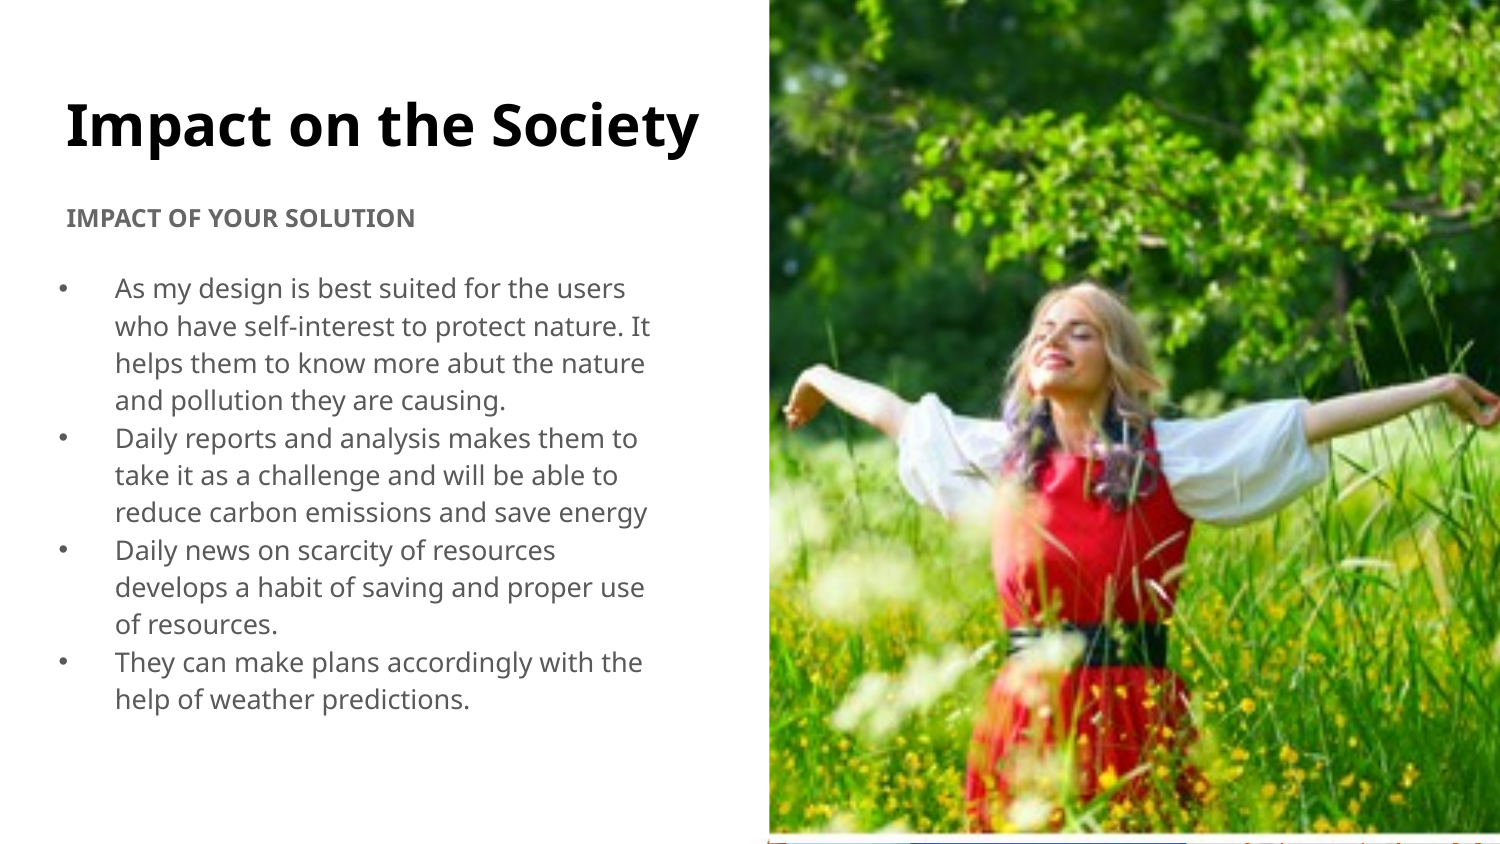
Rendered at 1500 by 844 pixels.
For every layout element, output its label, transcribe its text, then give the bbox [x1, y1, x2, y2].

text_box As my design is best suited for the users who have self-interest to protect nature. It helps them to know more abut the nature and pollution they are causing. Daily reports and analysis makes them to take it as a challenge and will be able to reduce carbon emissions and save energy Daily news on scarcity of resources develops a habit of saving and proper use of resources. They can make plans accordingly with the help of weather predictions. [24, 251, 666, 646]
picture [749, 0, 1500, 844]
title Impact on the Society [51, 72, 744, 167]
list IMPACT OF YOUR SOLUTION [51, 183, 612, 235]
